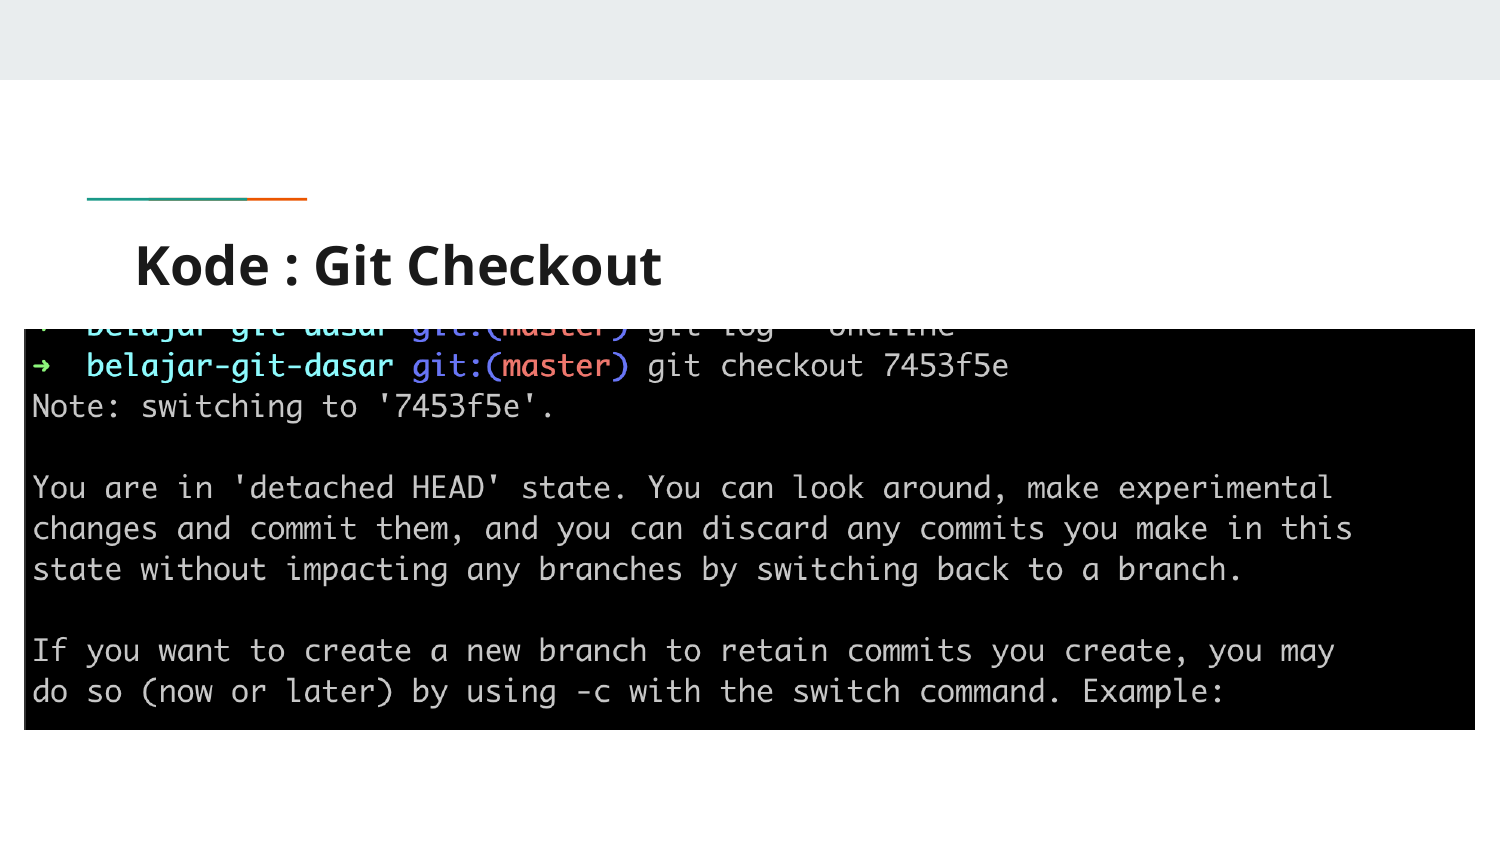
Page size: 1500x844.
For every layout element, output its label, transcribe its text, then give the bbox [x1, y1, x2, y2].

picture [24, 328, 1476, 731]
title Kode : Git Checkout [119, 216, 1381, 305]
